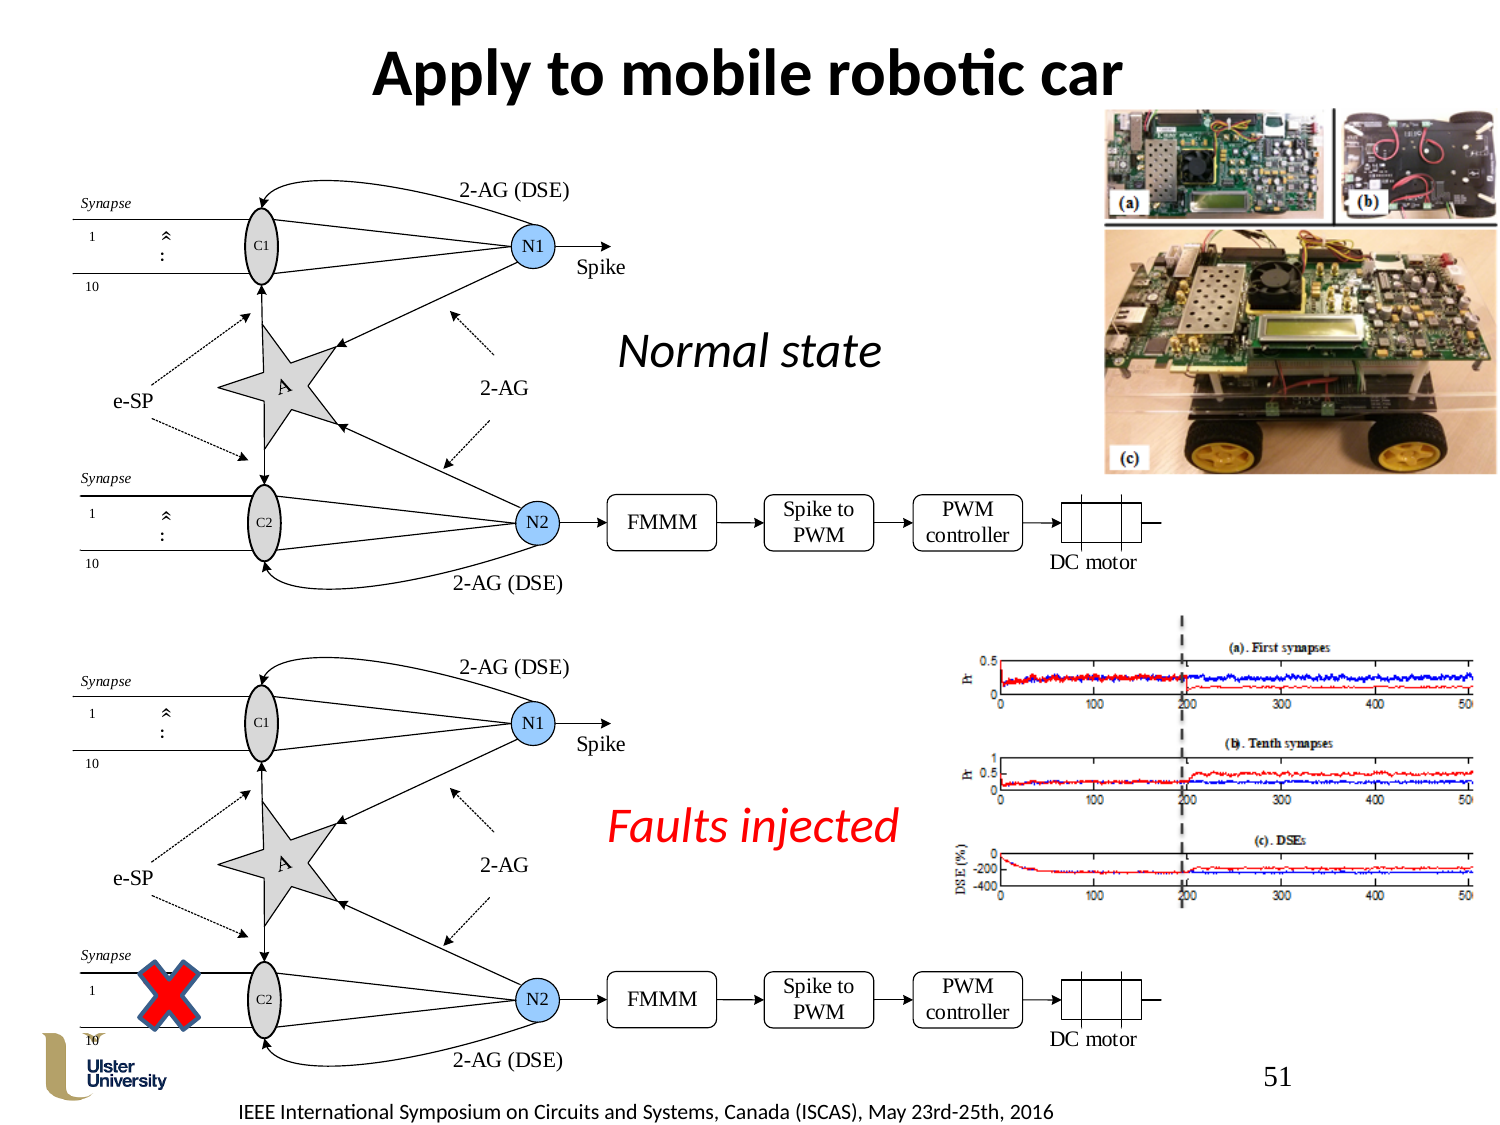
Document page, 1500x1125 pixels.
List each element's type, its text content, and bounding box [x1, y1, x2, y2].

slide_number 51 [1165, 1049, 1454, 1110]
picture [70, 107, 1499, 608]
text_box IEEE International Symposium on Circuits and Systems, Canada (ISCAS), May 23rd-25th, 2016 [223, 1090, 1232, 1125]
picture [21, 613, 1499, 1120]
title Apply to mobile robotic car [8, 17, 1490, 121]
